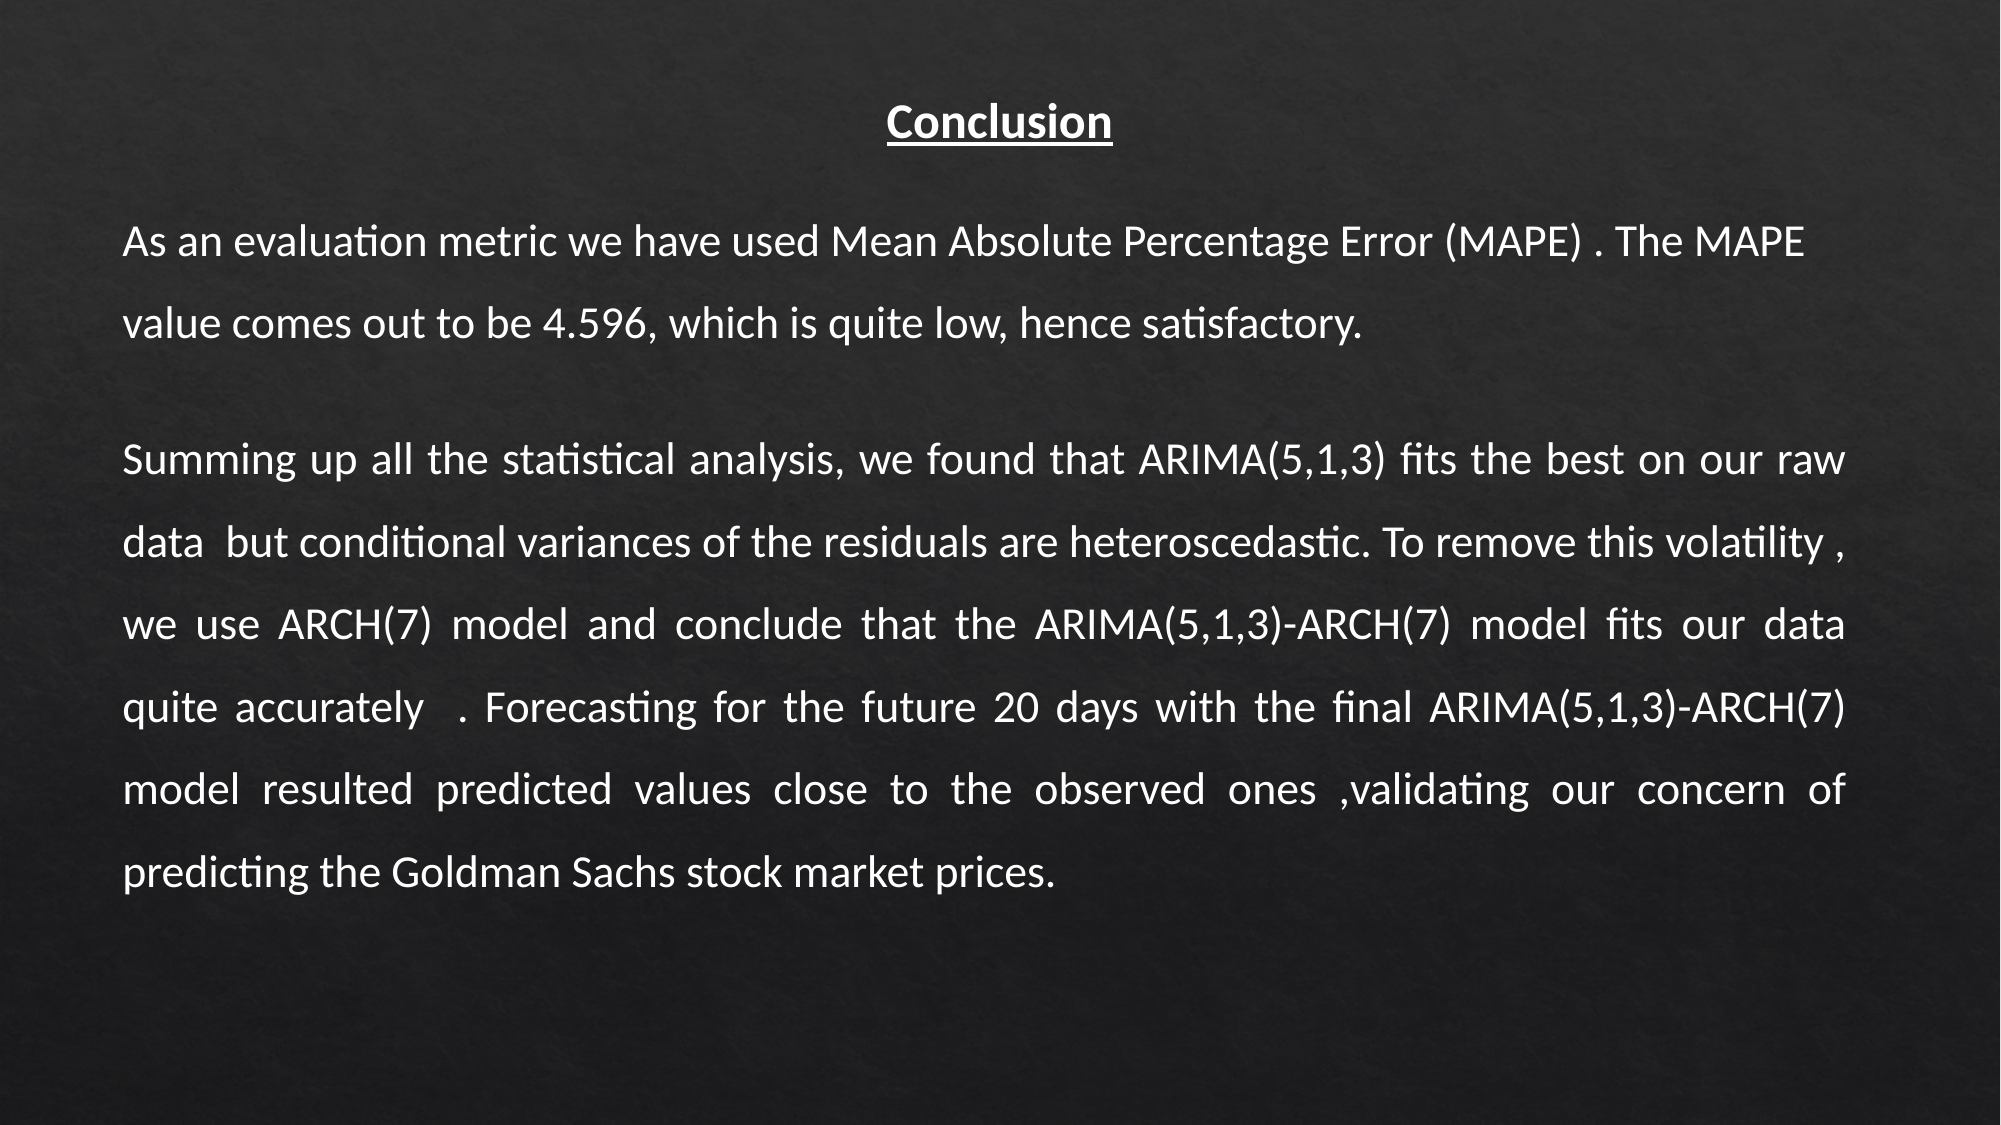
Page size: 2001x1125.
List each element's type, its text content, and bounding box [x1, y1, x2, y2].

text_box As an evaluation metric we have used Mean Absolute Percentage Error (MAPE) . The MAPE value comes out to be 4.596, which is quite low, hence satisfactory. [107, 175, 1892, 356]
text_box Summing up all the statistical analysis, we found that ARIMA(5,1,3) fits the best on our raw data but conditional variances of the residuals are heteroscedastic. To remove this volatility , we use ARCH(7) model and conclude that the ARIMA(5,1,3)-ARCH(7) model fits our data quite accurately . Forecasting for the future 20 days with the final ARIMA(5,1,3)-ARCH(7) model resulted predicted values close to the observed ones ,validating our concern of predicting the Goldman Sachs stock market prices. [107, 394, 1863, 904]
text_box Conclusion [871, 81, 1128, 157]
